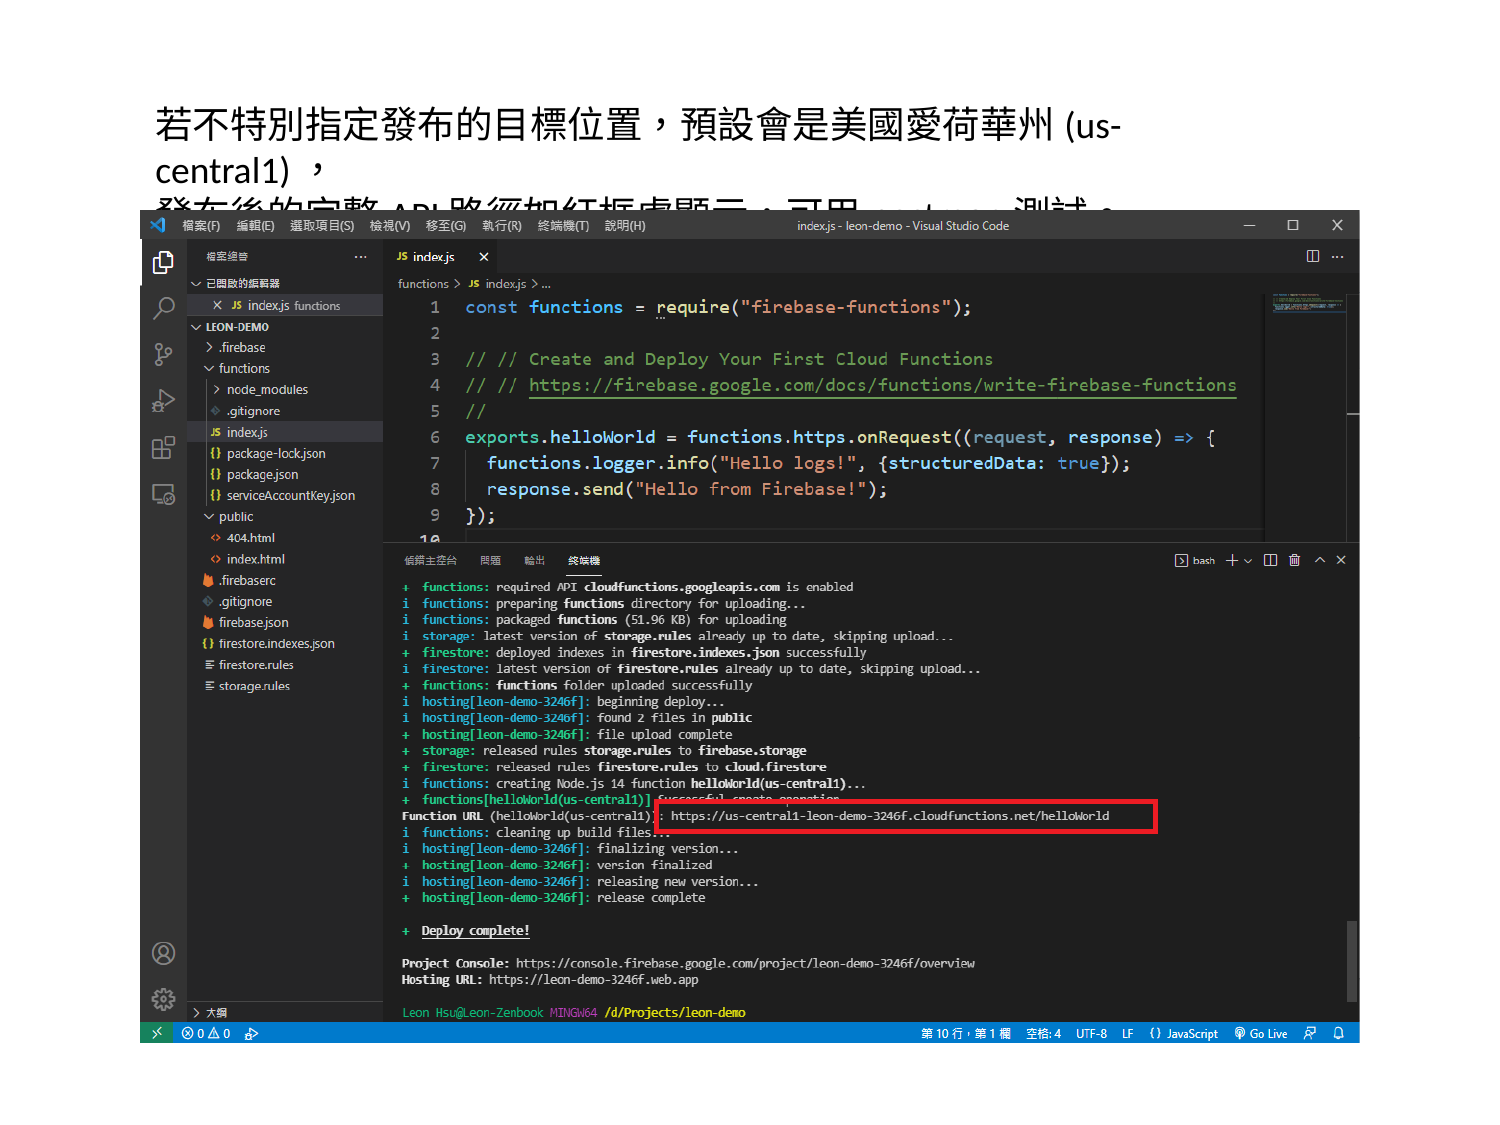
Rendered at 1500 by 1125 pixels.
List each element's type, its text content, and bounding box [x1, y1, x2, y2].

text_box 若不特別指定發布的目標位置，預設會是美國愛荷華州(us-central1)， 發布後的完整API路徑如紅框處顯示，可用postman測試。 [140, 93, 1313, 210]
picture [140, 210, 1360, 1043]
